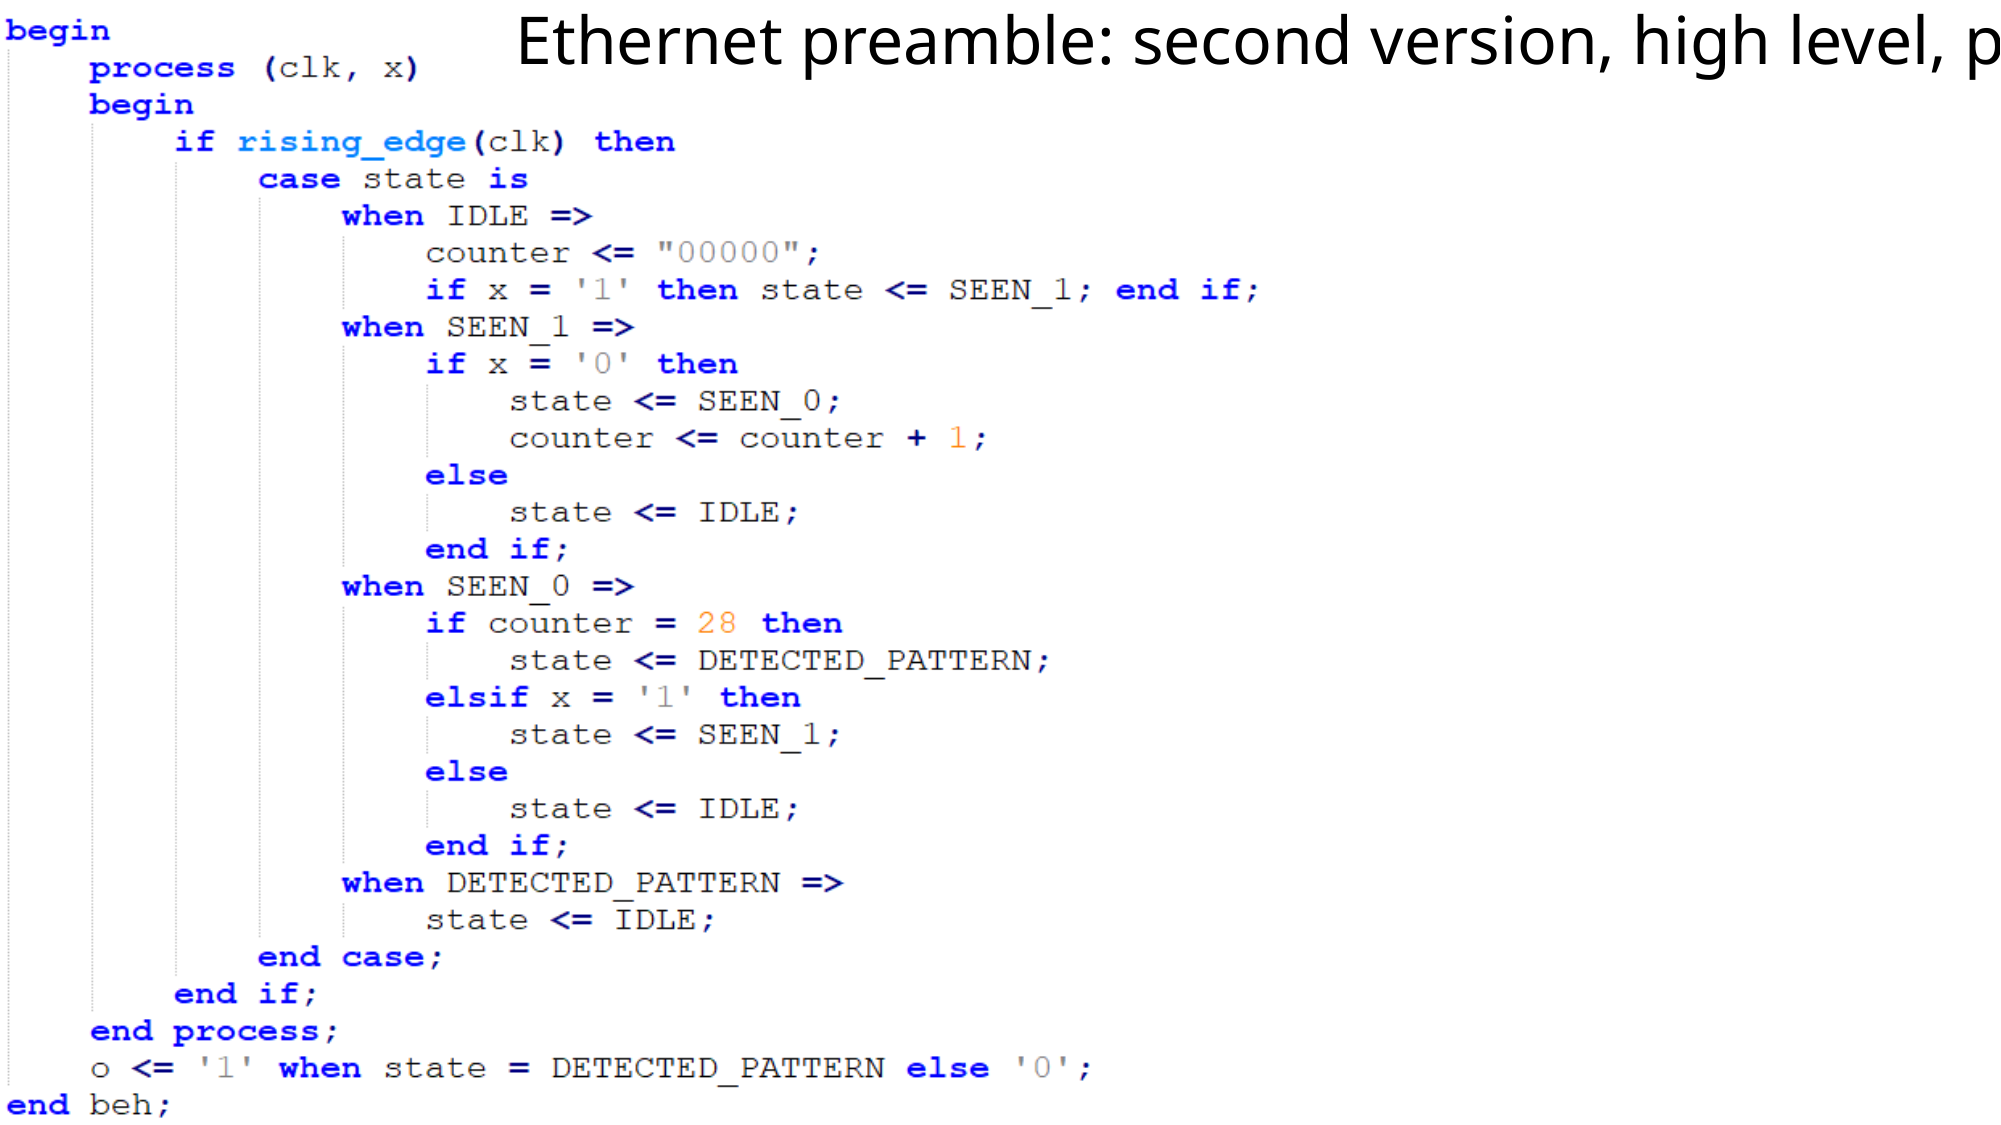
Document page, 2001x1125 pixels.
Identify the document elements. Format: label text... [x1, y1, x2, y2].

picture [0, 16, 1420, 1125]
title Ethernet preamble: second version, high level, process [500, 0, 2000, 89]
